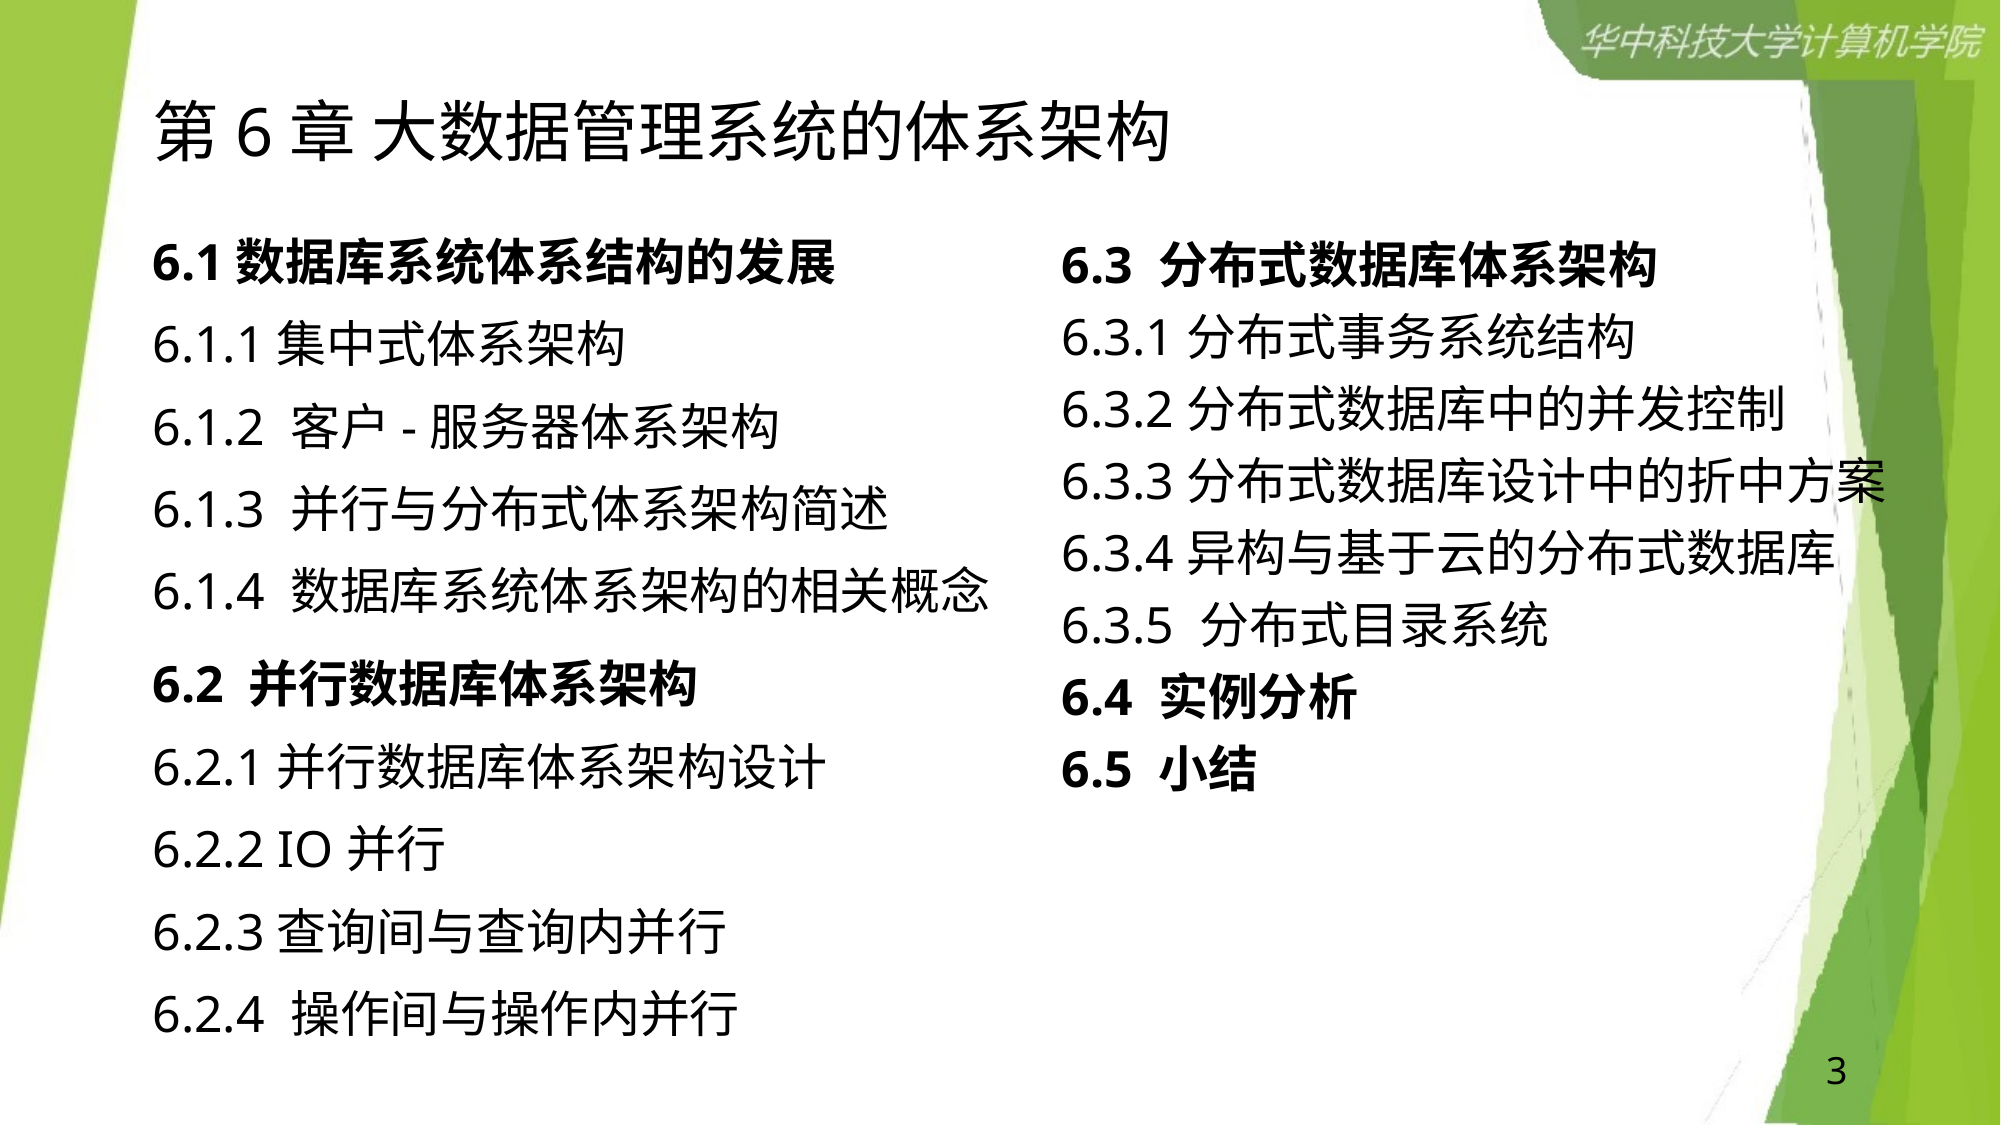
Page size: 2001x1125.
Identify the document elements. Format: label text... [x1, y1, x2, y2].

title 第6章 大数据管理系统的体系架构 [137, 59, 1863, 211]
slide_number 3 [1412, 1042, 1863, 1103]
picture [0, 0, 2001, 1125]
text_box 6.3 分布式数据库体系架构 6.3.1分布式事务系统结构 6.3.2分布式数据库中的并发控制 6.3.3分布式数据库设计中的折中方案 6.3.4异构与基于云的分布式数据库 6.3.5 分布式目录系统 6.4 实例分析 6.5 小结 [1047, 214, 1931, 805]
list 6.1数据库系统体系结构的发展 6.1.1集中式体系架构 6.1.2 客户-服务器体系架构 6.1.3 并行与分布式体系架构简述 6.1.4 数据库系统体系架构的相关概念 6.2 并行数据库体系架构 6.2.1并行数据库体系架构设计 6.2.2 IO并行 6.2.3查询间与查询内并行 6.2.4 操作间与操作内并行 [137, 210, 1016, 1103]
